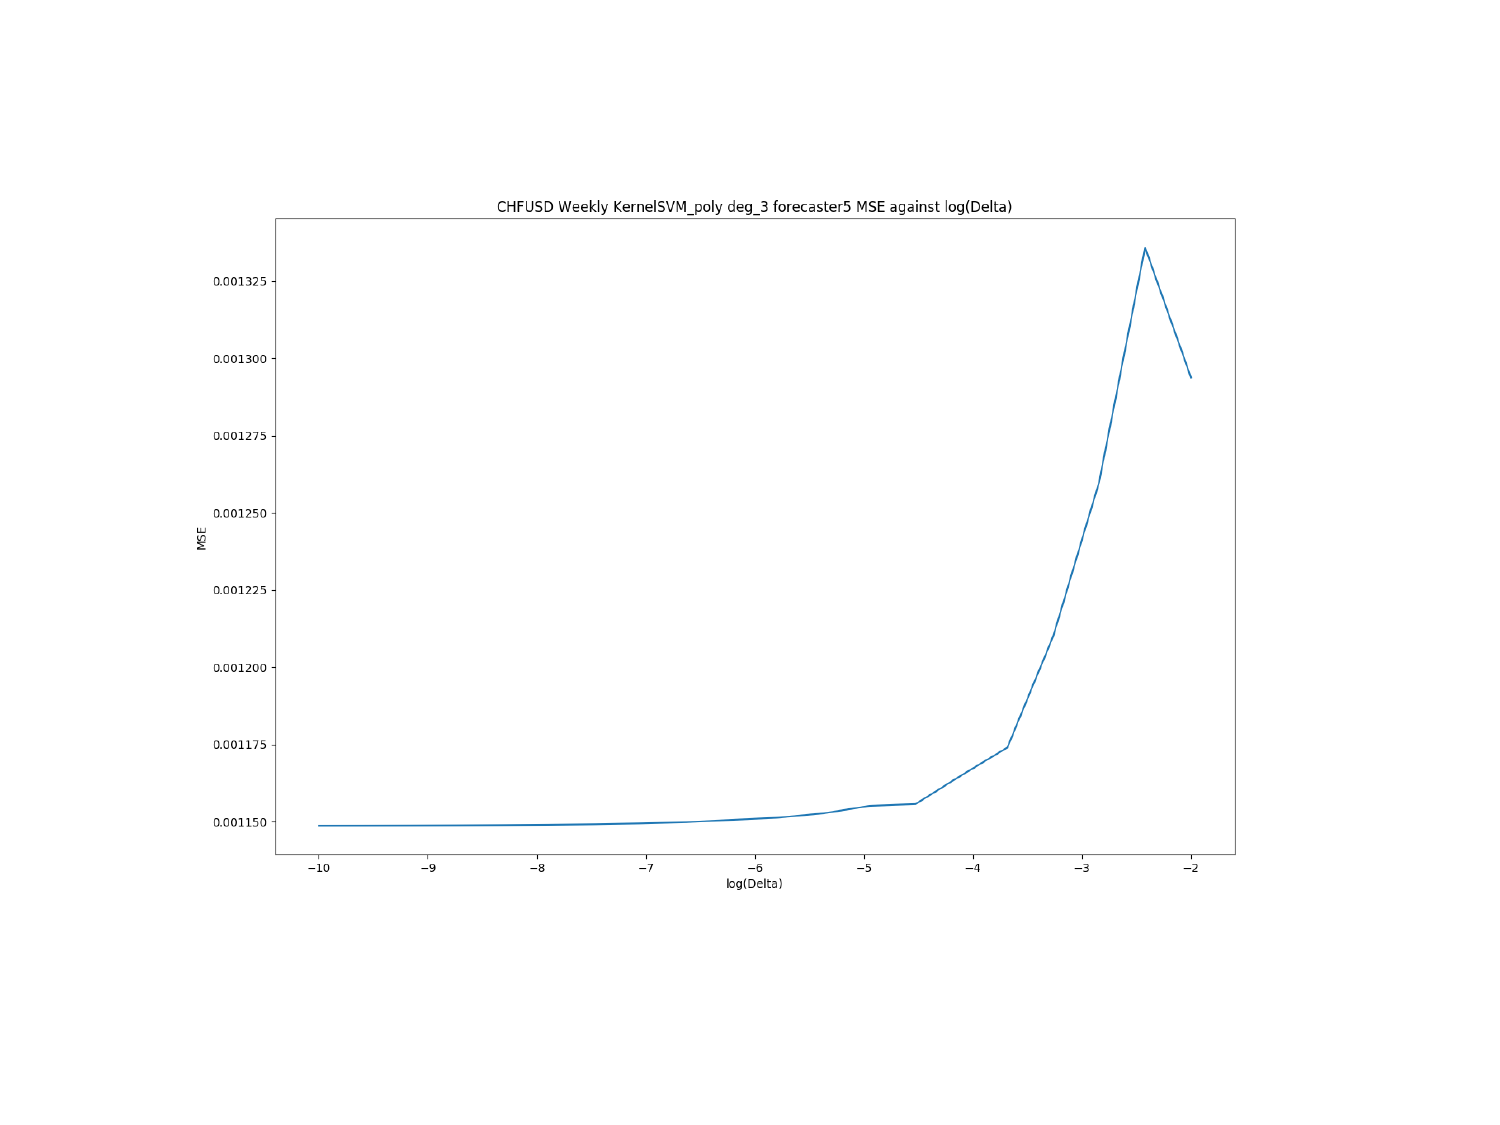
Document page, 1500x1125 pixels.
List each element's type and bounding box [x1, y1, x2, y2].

picture [119, 119, 1358, 946]
